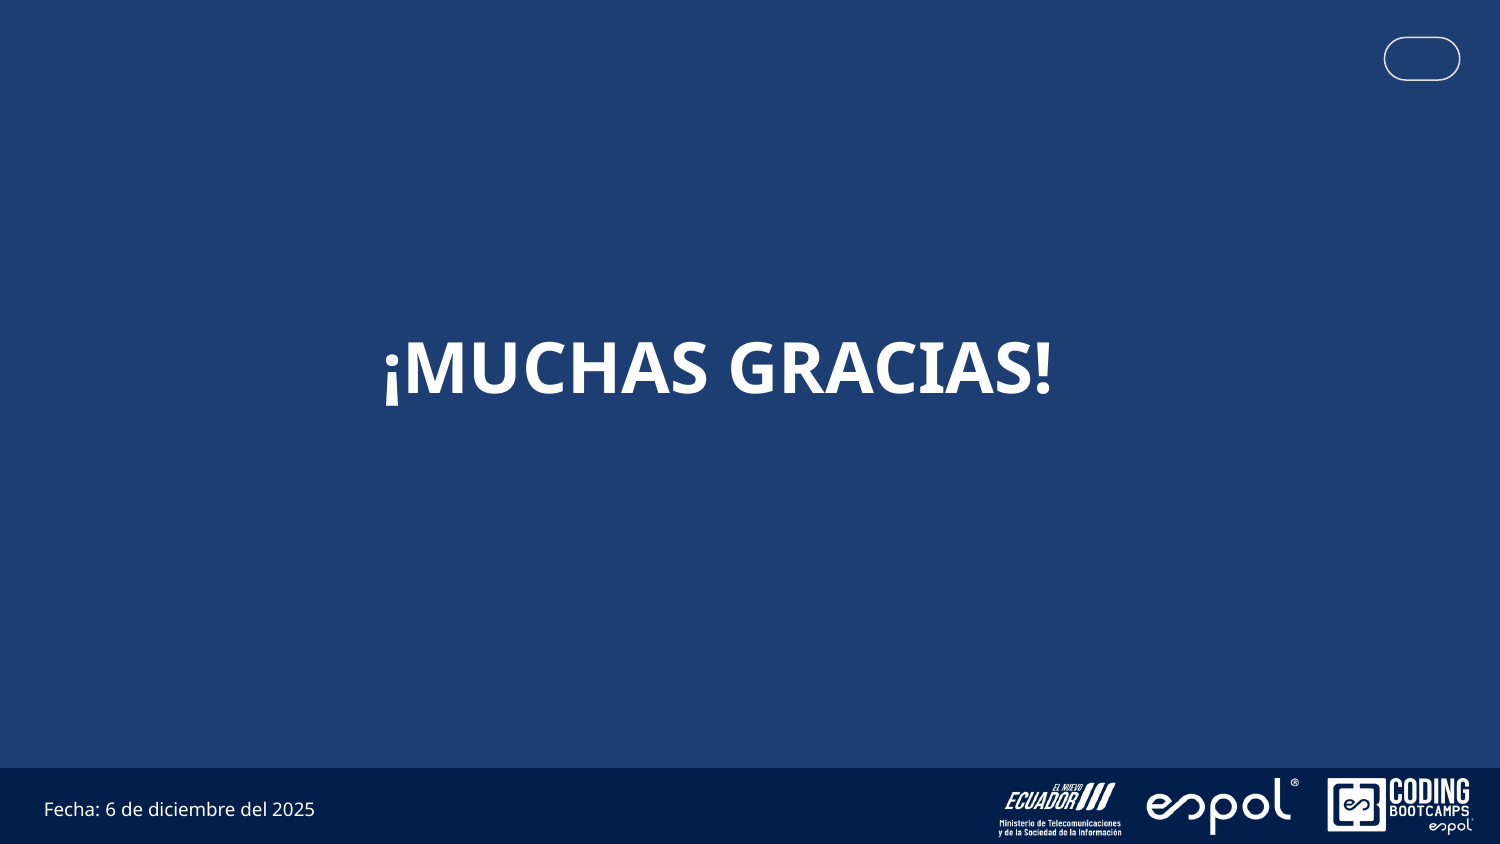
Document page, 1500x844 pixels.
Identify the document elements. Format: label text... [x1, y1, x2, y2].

title ¡MUCHAS GRACIAS! [370, 326, 1130, 518]
picture [1146, 778, 1299, 835]
picture [997, 779, 1122, 838]
slide_number Fecha: 6 de diciembre del 2025 [32, 786, 502, 831]
picture [1327, 778, 1474, 835]
